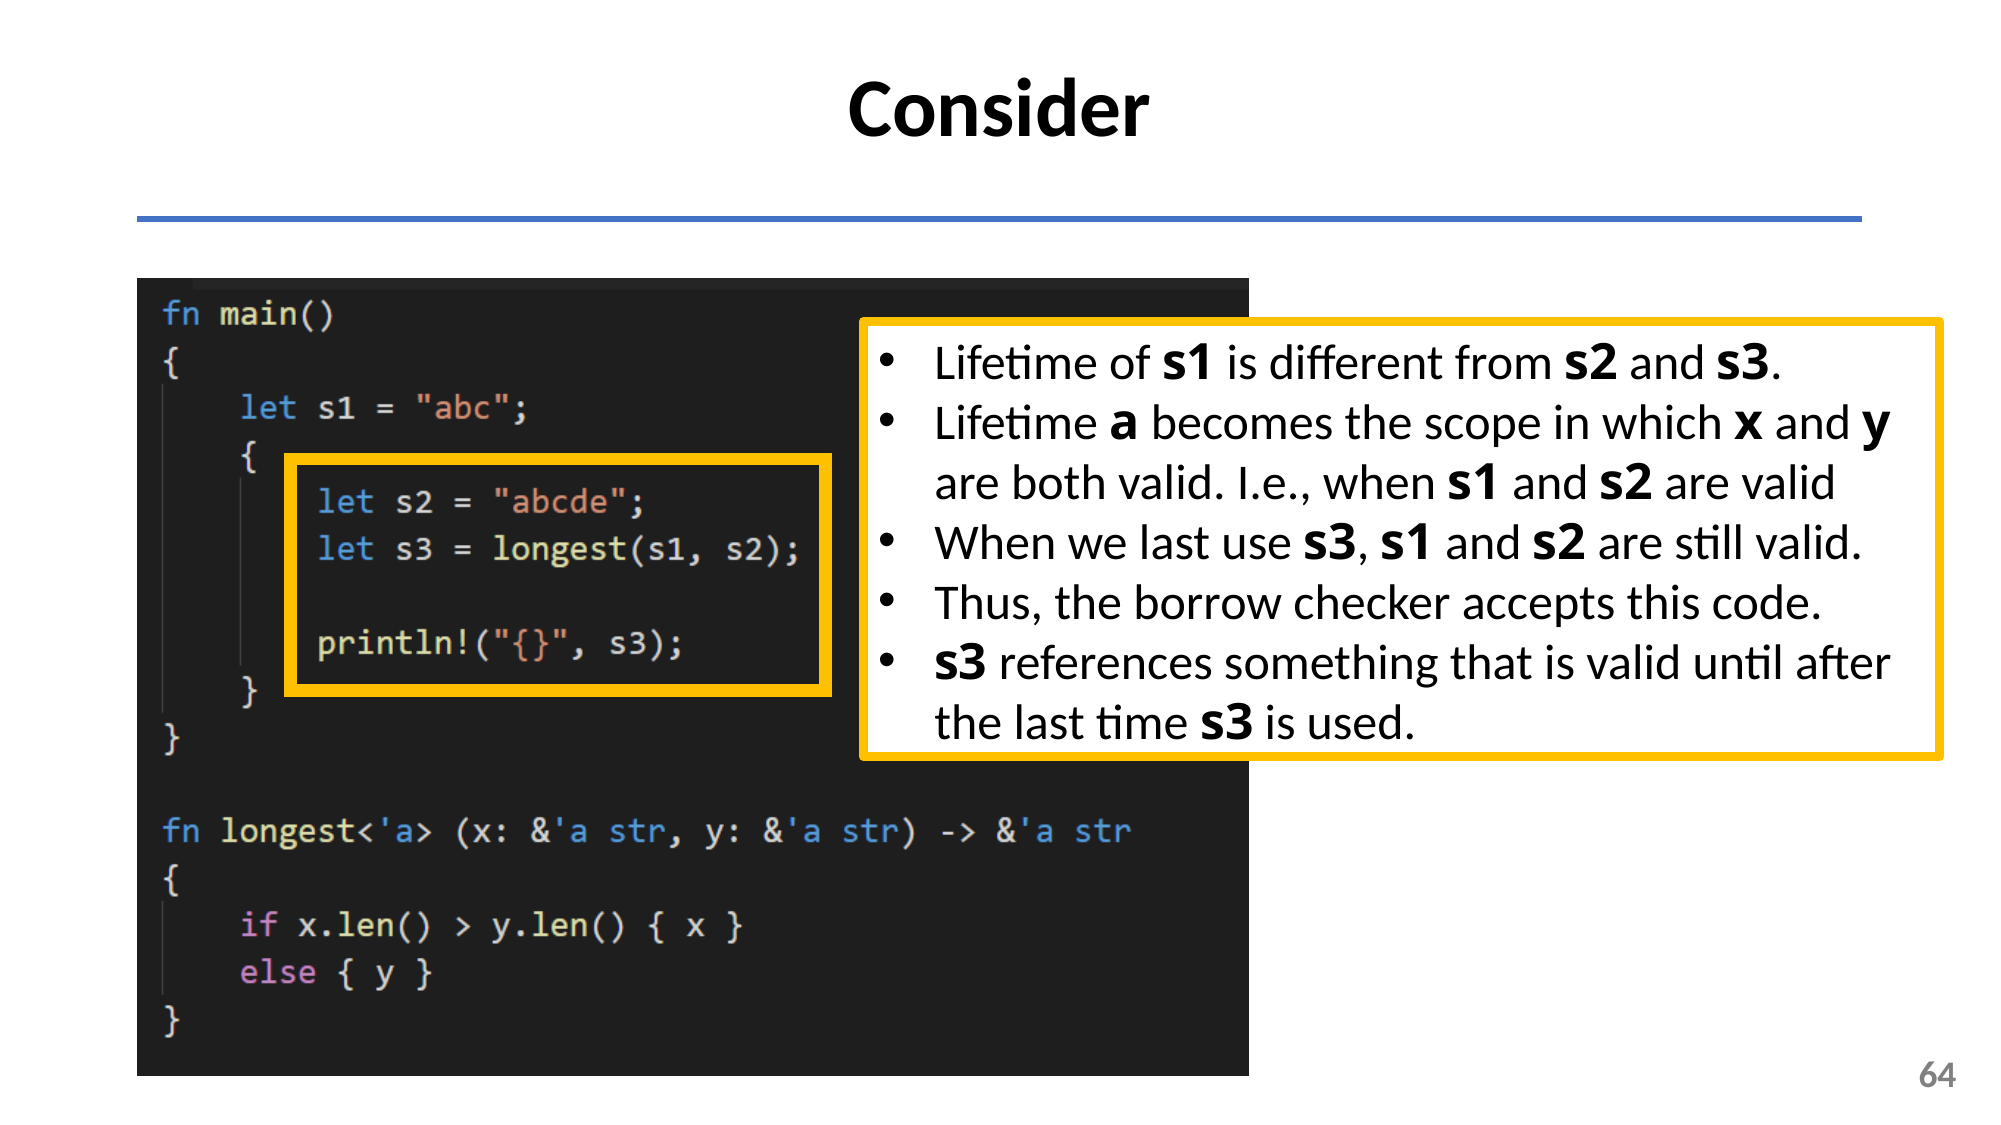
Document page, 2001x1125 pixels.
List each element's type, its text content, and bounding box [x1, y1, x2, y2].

text_box Lifetime of s1 is different from s2 and s3. Lifetime a becomes the scope in which x and y are both valid. I.e., when s1 and s2 are valid When we last use s3, s1 and s2 are still valid. Thus, the borrow checker accepts this code. s3 references something that is valid until after the last time s3 is used. [1249, 321, 1940, 757]
picture [137, 278, 1249, 1077]
slide_number 64 [1521, 1042, 1972, 1103]
text_box Consider [137, 1, 1863, 218]
